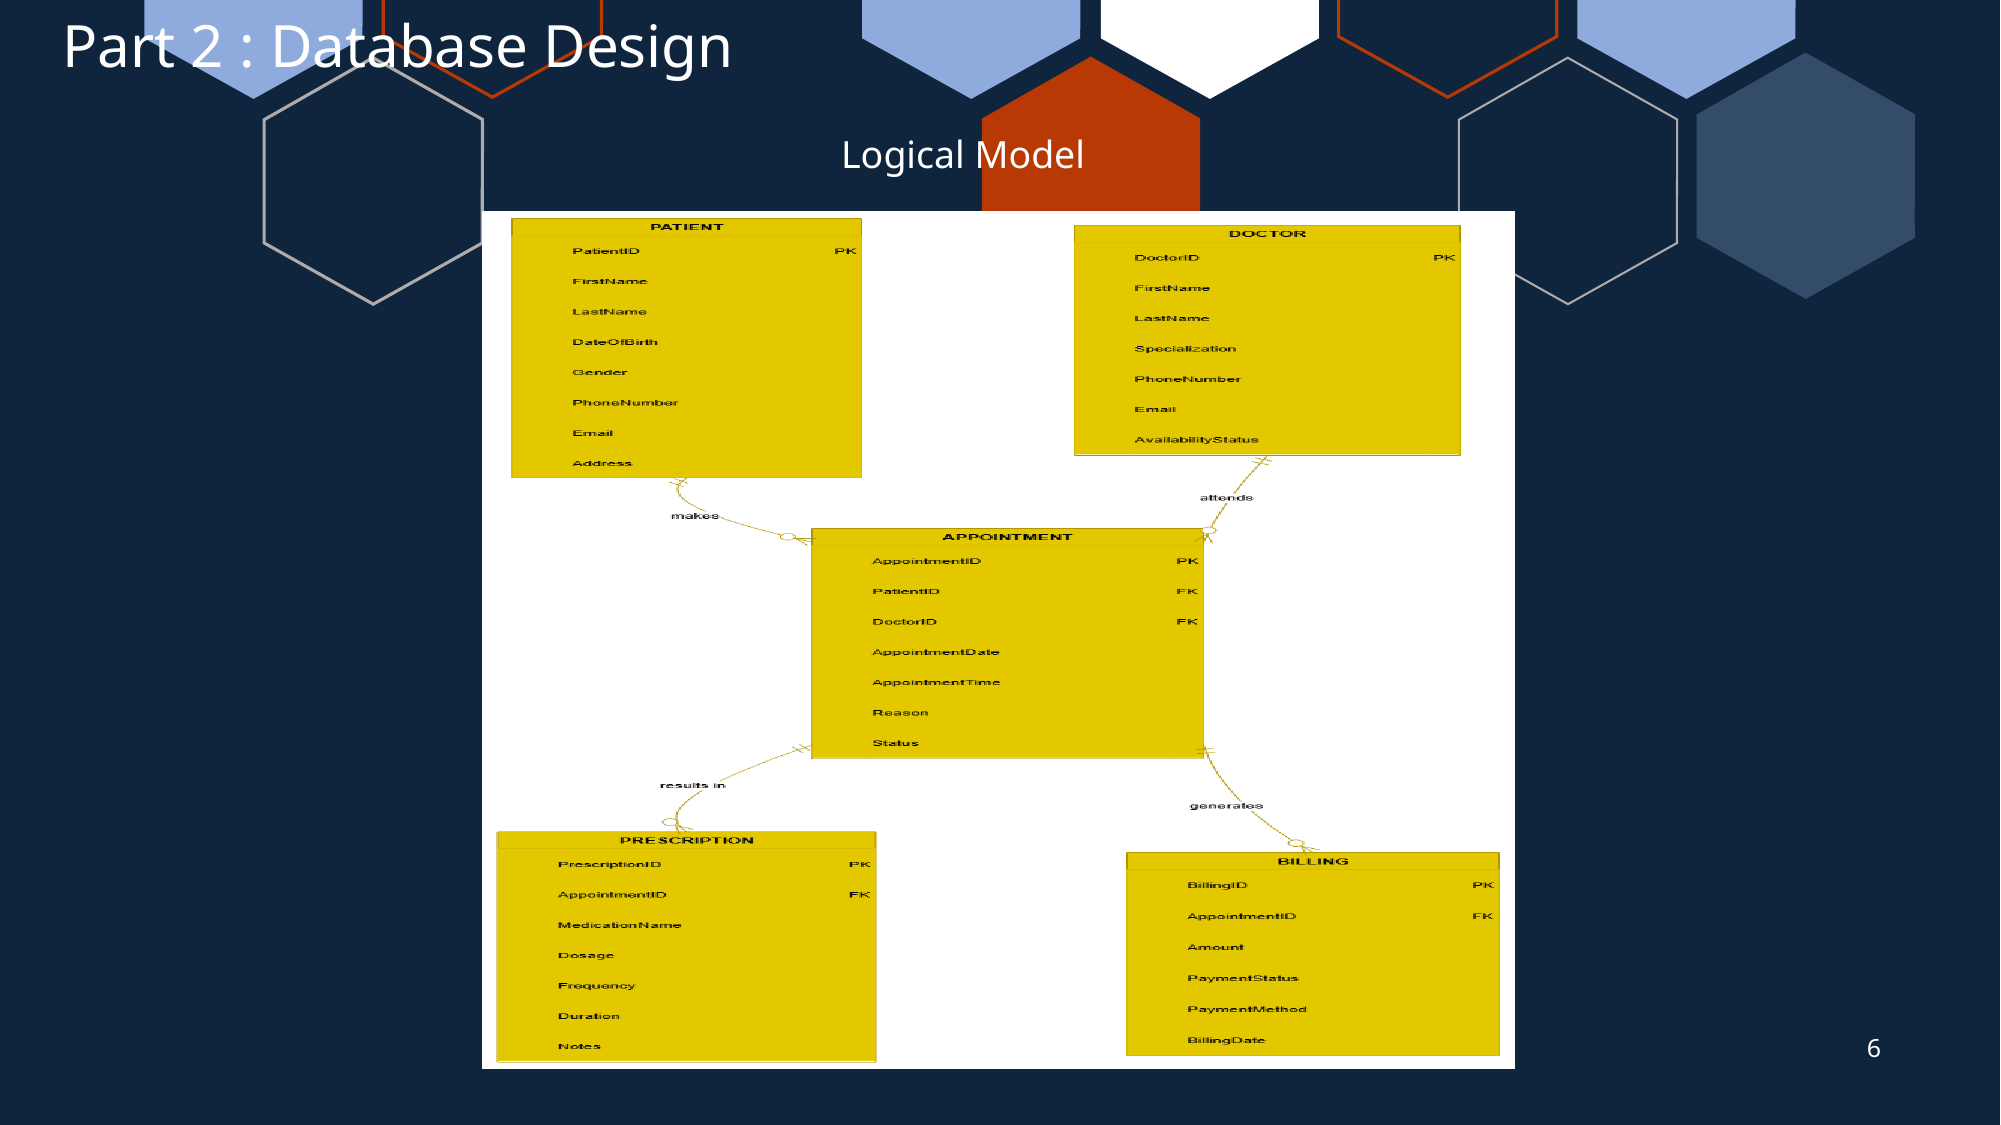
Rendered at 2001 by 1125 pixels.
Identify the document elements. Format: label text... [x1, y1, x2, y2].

picture [482, 211, 1515, 1069]
slide_number 6 [1836, 1020, 1912, 1080]
text_box Logical Model [387, 124, 1540, 184]
text_box Part 2 : Database Design [0, 2, 797, 87]
